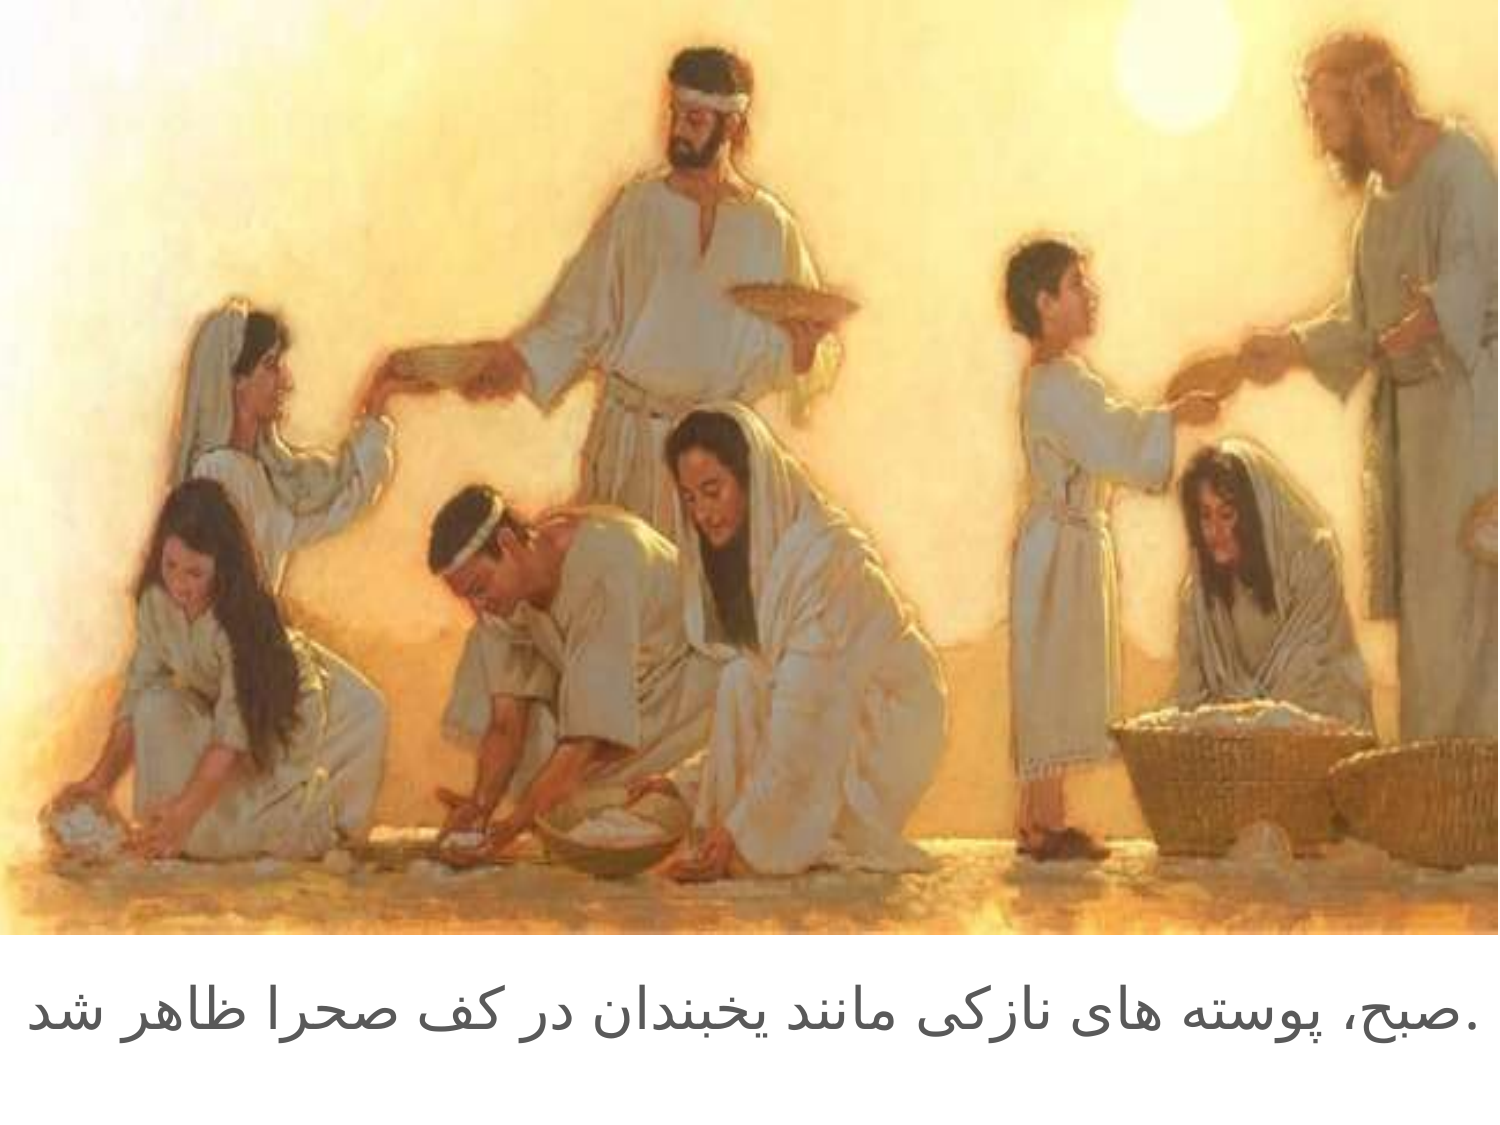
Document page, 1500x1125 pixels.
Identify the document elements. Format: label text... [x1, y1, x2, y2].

text_box صبح، پوسته های نازکی مانند یخبندان در کف صحرا ظاهر شد. [11, 964, 1498, 1049]
picture [0, 0, 1498, 935]
